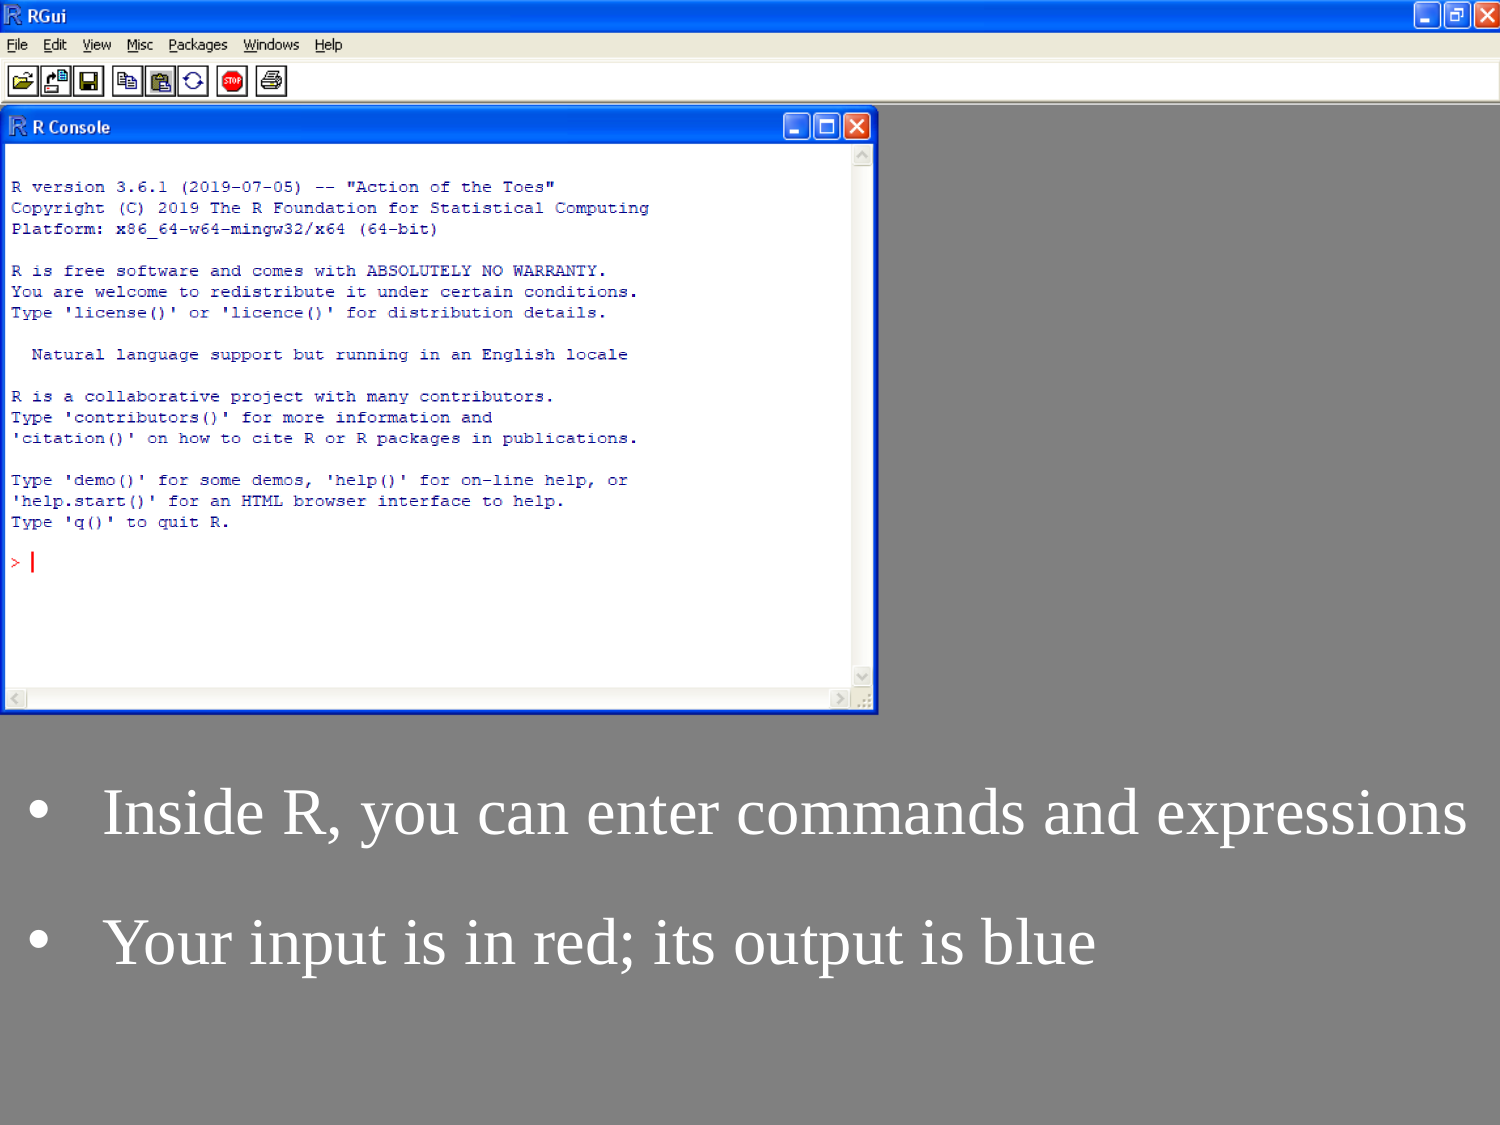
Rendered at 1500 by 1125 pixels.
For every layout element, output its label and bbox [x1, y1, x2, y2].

text_box [0, 0, 1500, 1125]
